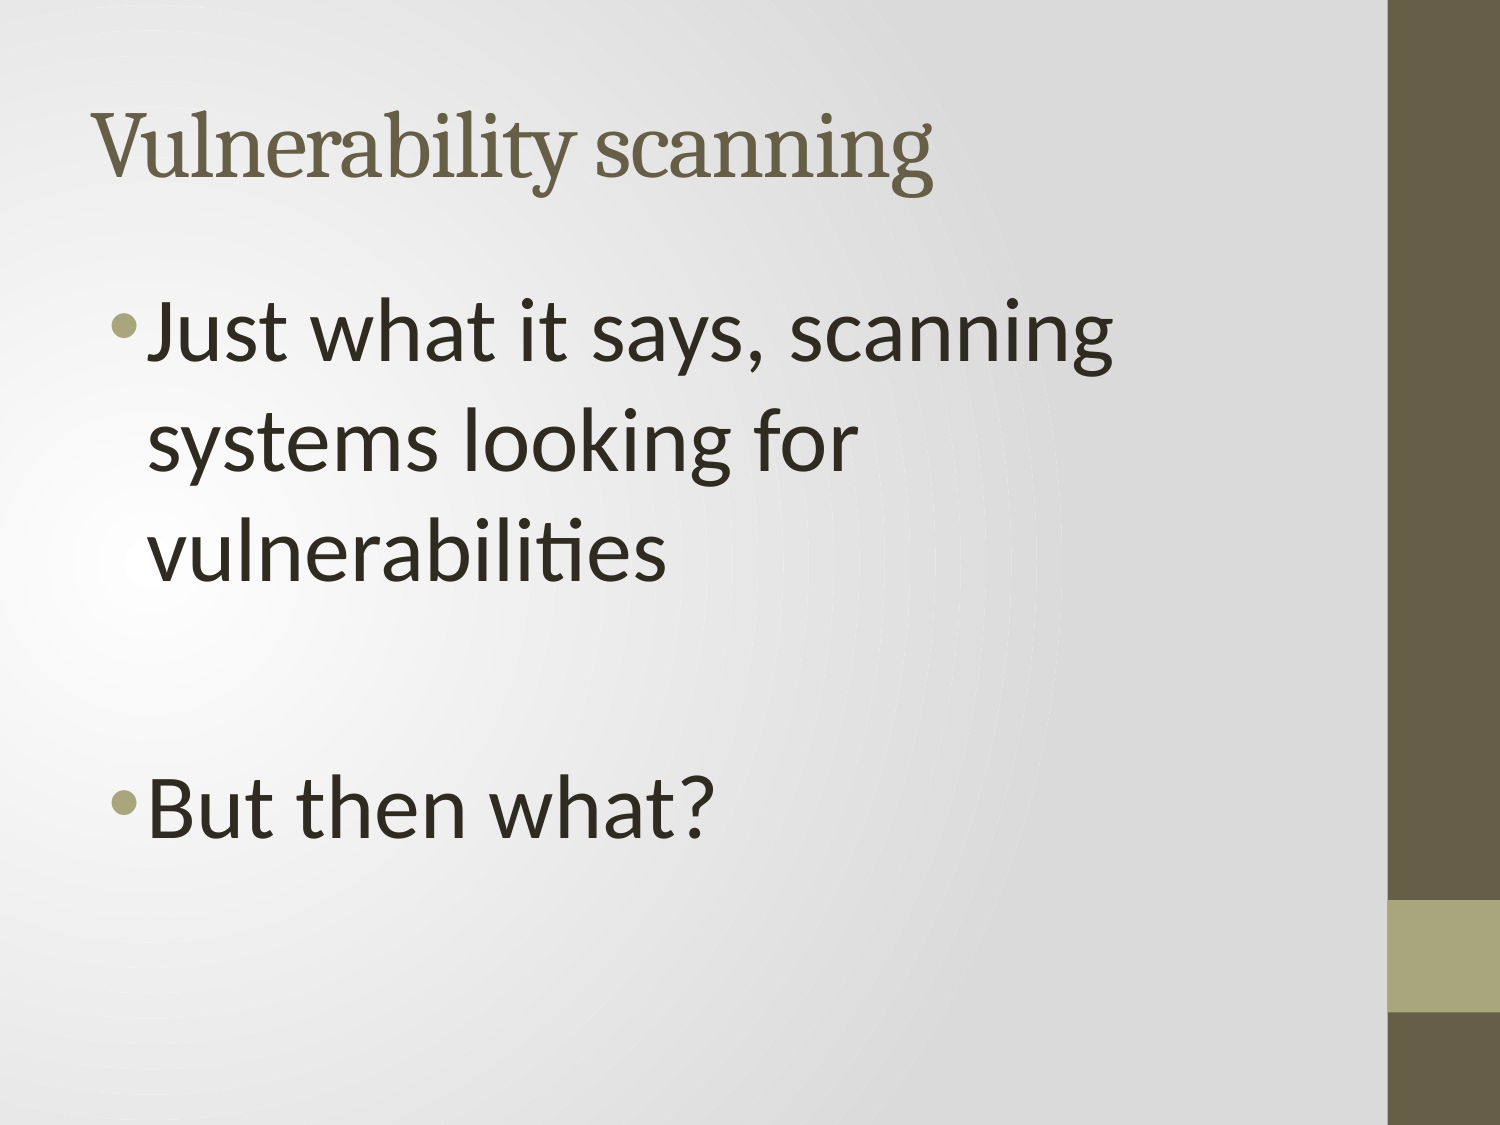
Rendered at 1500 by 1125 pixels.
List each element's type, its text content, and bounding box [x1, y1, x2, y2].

list Just what it says, scanning systems looking for vulnerabilities But then what? [75, 262, 1325, 1050]
title Vulnerability scanning [75, 45, 1325, 233]
